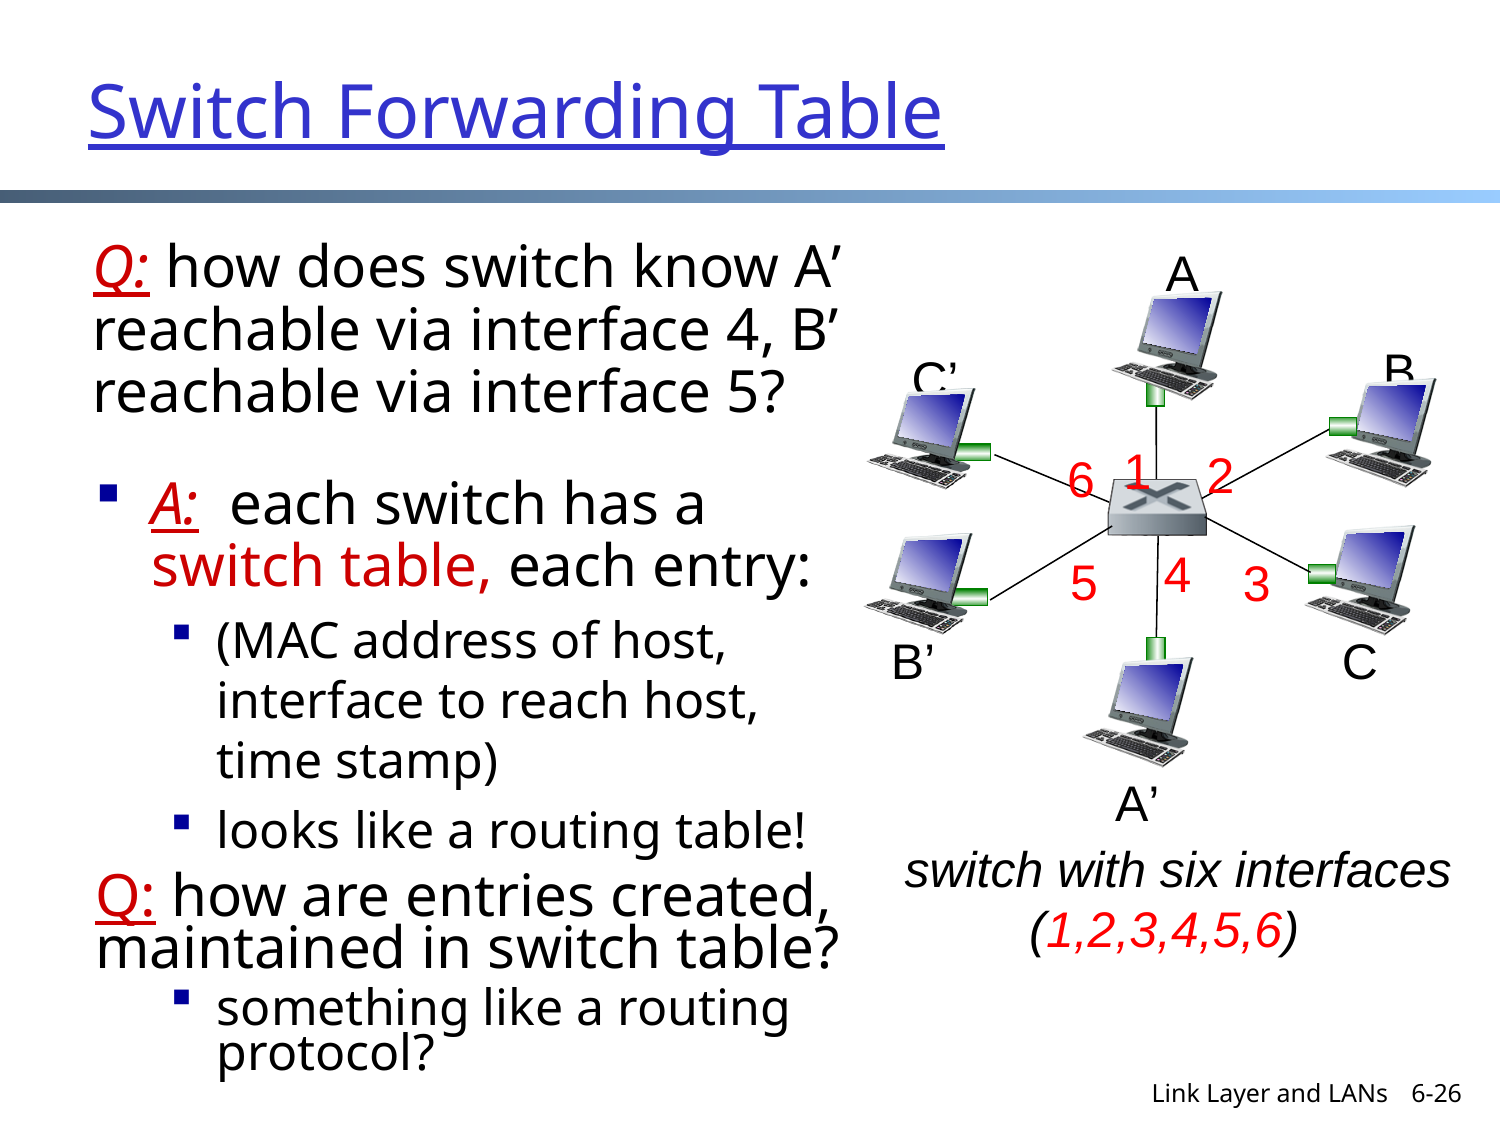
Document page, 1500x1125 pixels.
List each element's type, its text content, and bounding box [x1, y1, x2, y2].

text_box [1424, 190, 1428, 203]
text_box A: each switch has a switch table, each entry: (MAC address of host, interface to reach host, time stamp) looks like a routing table! [80, 465, 832, 816]
footer Link Layer and LANs [1045, 1069, 1404, 1110]
list Q: how does switch know A’ reachable via interface 4, B’ reachable via interface 5? [77, 229, 879, 1018]
title Switch Forwarding Table [72, 14, 1348, 203]
slide_number 6-26 [1386, 1069, 1478, 1115]
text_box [837, 233, 1439, 937]
text_box Q: how are entries created, maintained in switch table? something like a routing protocol? [80, 866, 907, 1110]
